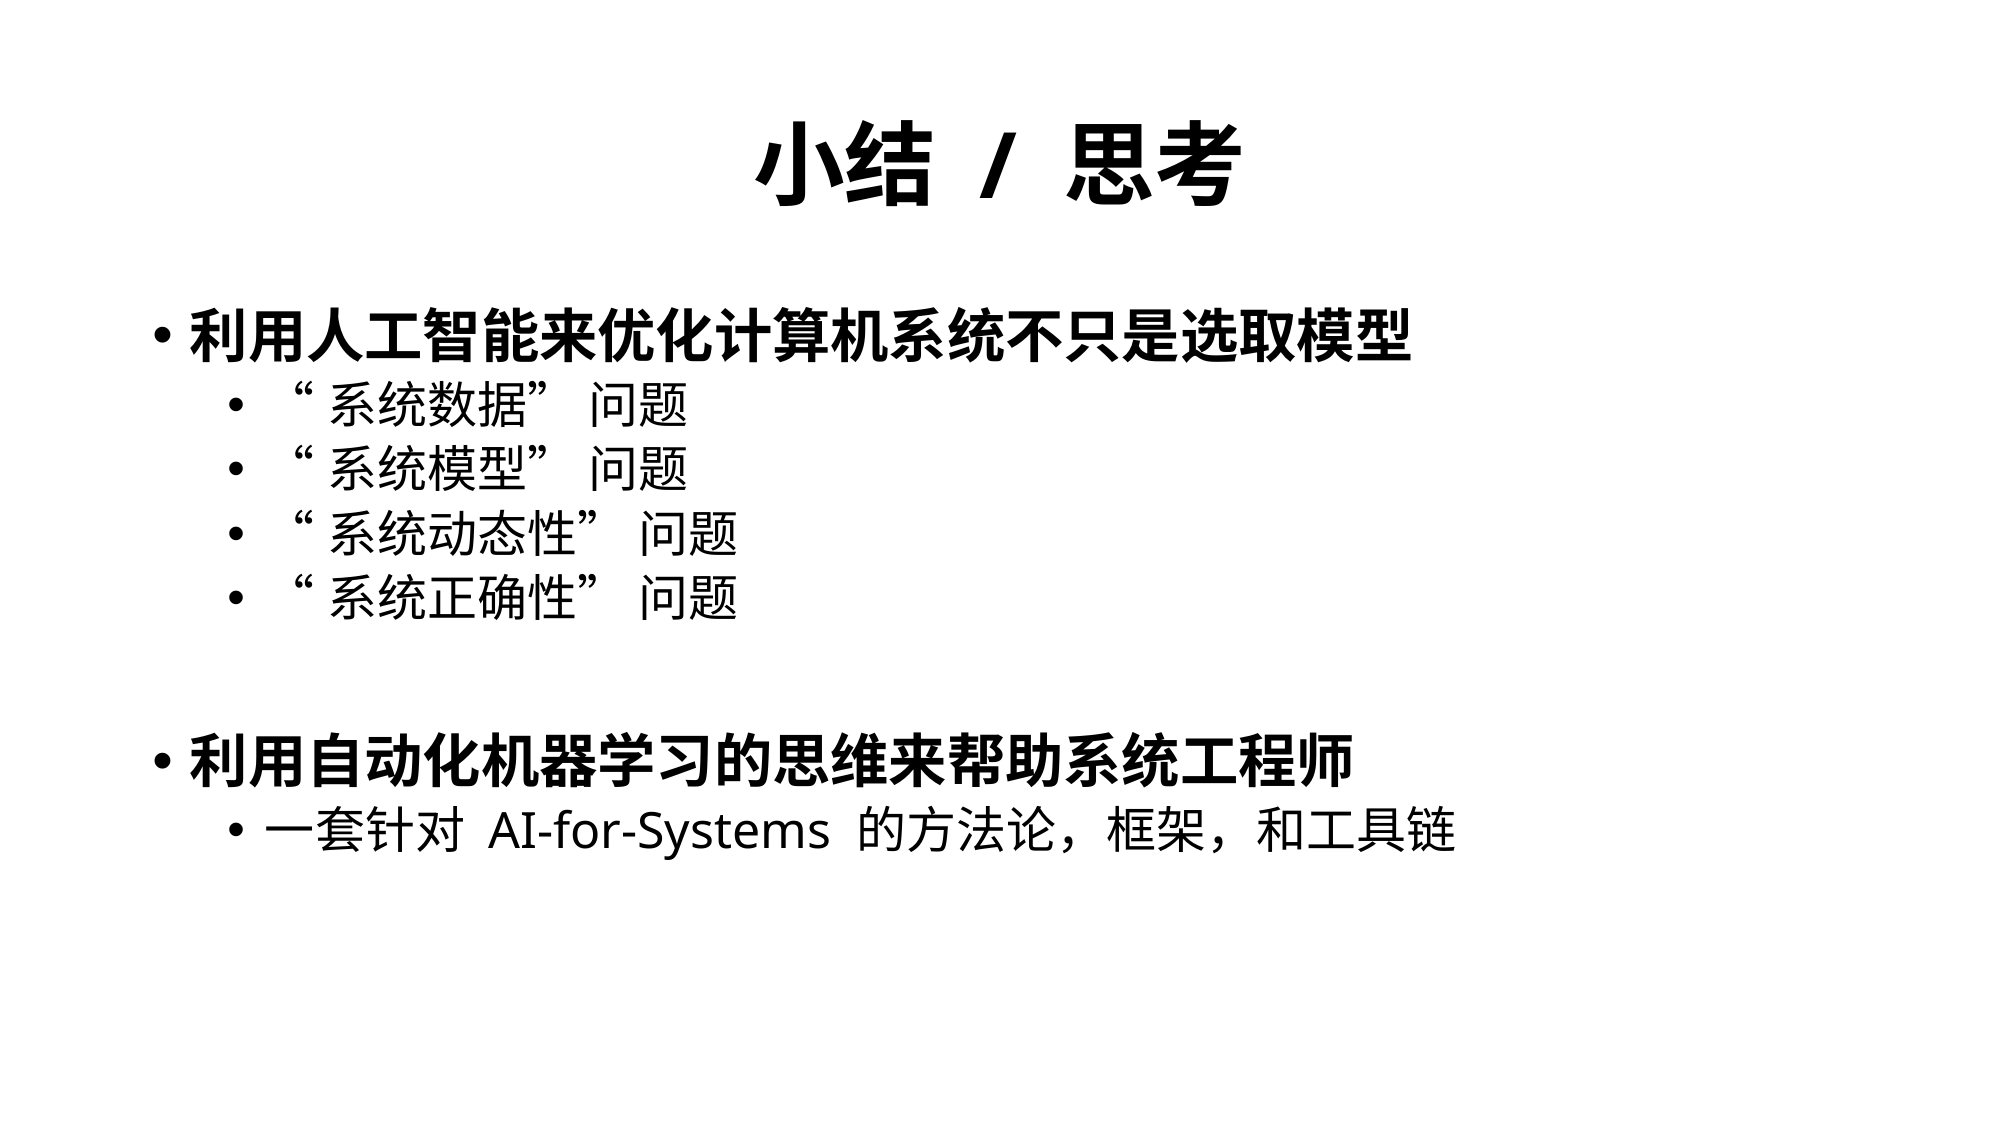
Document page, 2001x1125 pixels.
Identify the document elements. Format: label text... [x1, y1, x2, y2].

title 小结 / 思考 [137, 59, 1863, 278]
list 利用人工智能来优化计算机系统不只是选取模型 “系统数据” 问题 “系统模型” 问题 “系统动态性” 问题 “系统正确性” 问题 利用自动化机器学习的思维来帮助系统工程师 一套针对 AI-for-Systems 的方法论，框架，和工具链 [137, 299, 1863, 1014]
